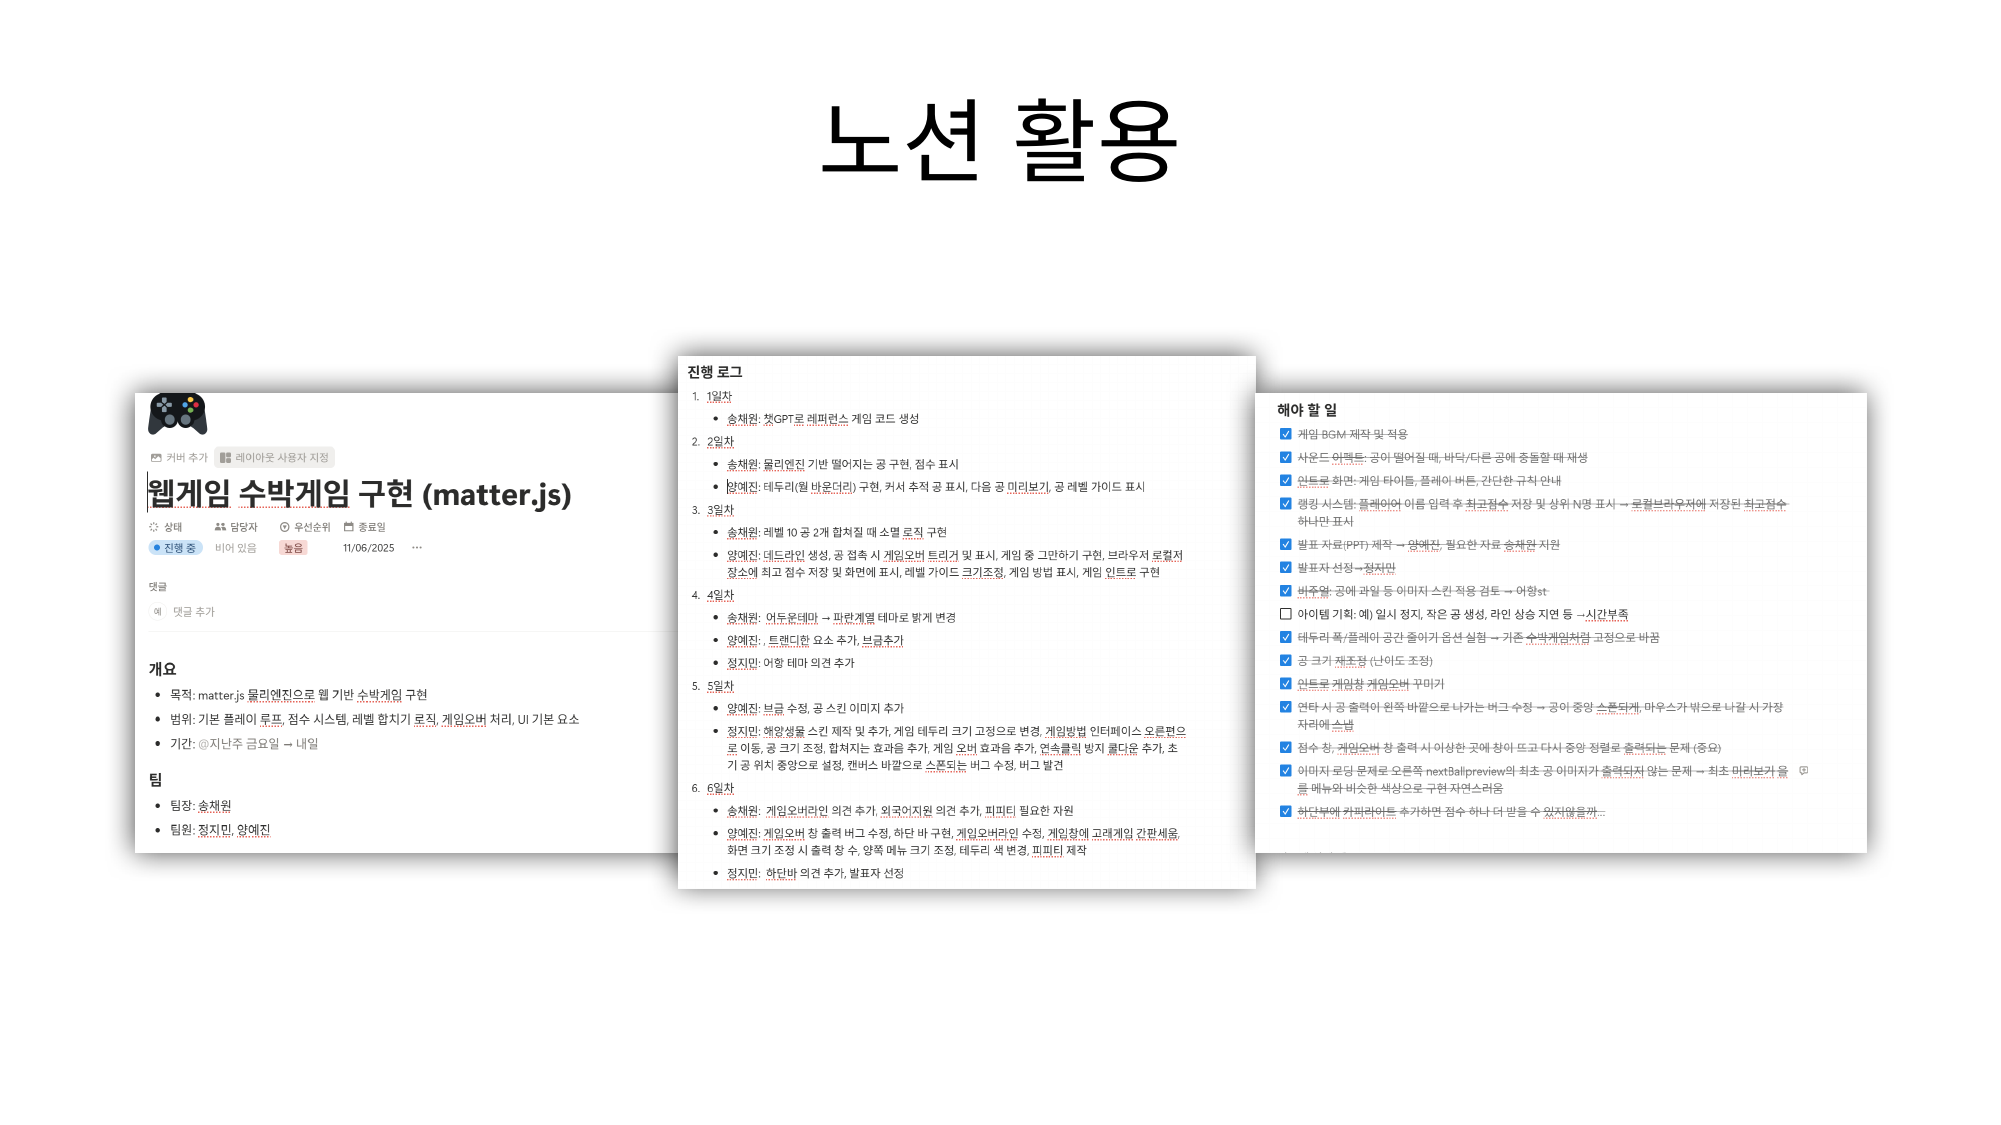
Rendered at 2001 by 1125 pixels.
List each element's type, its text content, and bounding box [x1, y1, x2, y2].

title 노션 활용 [99, 45, 1900, 233]
picture [134, 356, 1867, 890]
